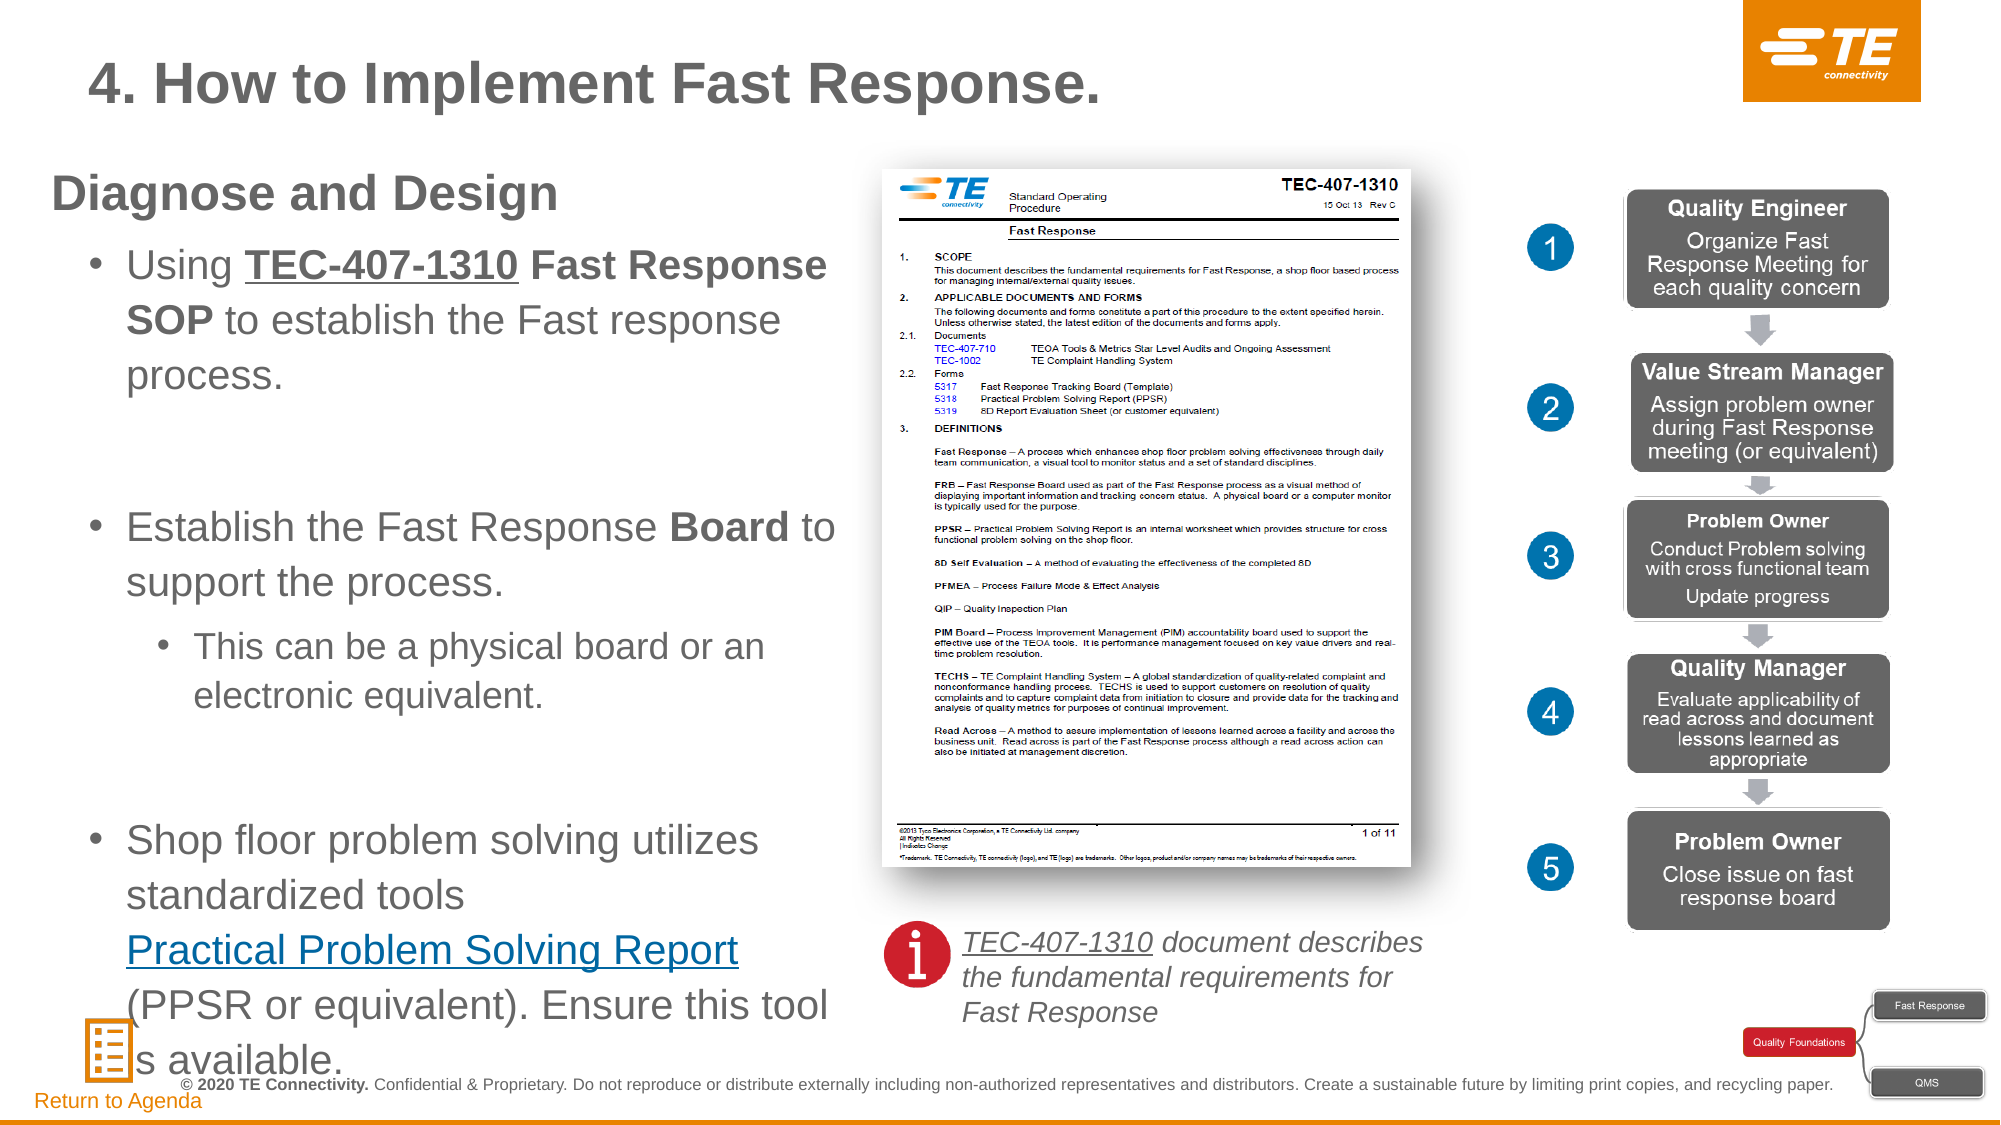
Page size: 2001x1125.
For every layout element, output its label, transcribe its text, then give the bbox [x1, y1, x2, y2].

text_box TEC-407-1310 document describes the fundamental requirements for Fast Response [947, 915, 1452, 1036]
picture [882, 169, 1411, 867]
list Diagnose and Design Using TEC-407-1310 Fast Response SOP to establish the Fast response process. Establish the Fast Response Board to support the process. This can be a physical board or an electronic equivalent. Shop floor problem solving utilizes standardized tools Practical Problem Solving Report (PPSR or equivalent). Ensure this tool is available. [51, 154, 849, 1038]
picture [1743, 0, 1921, 102]
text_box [17, 1012, 220, 1122]
picture [875, 912, 959, 996]
picture [1481, 186, 1924, 939]
title 4. How to Implement Fast Response. [88, 45, 1702, 121]
picture [1743, 985, 1992, 1104]
